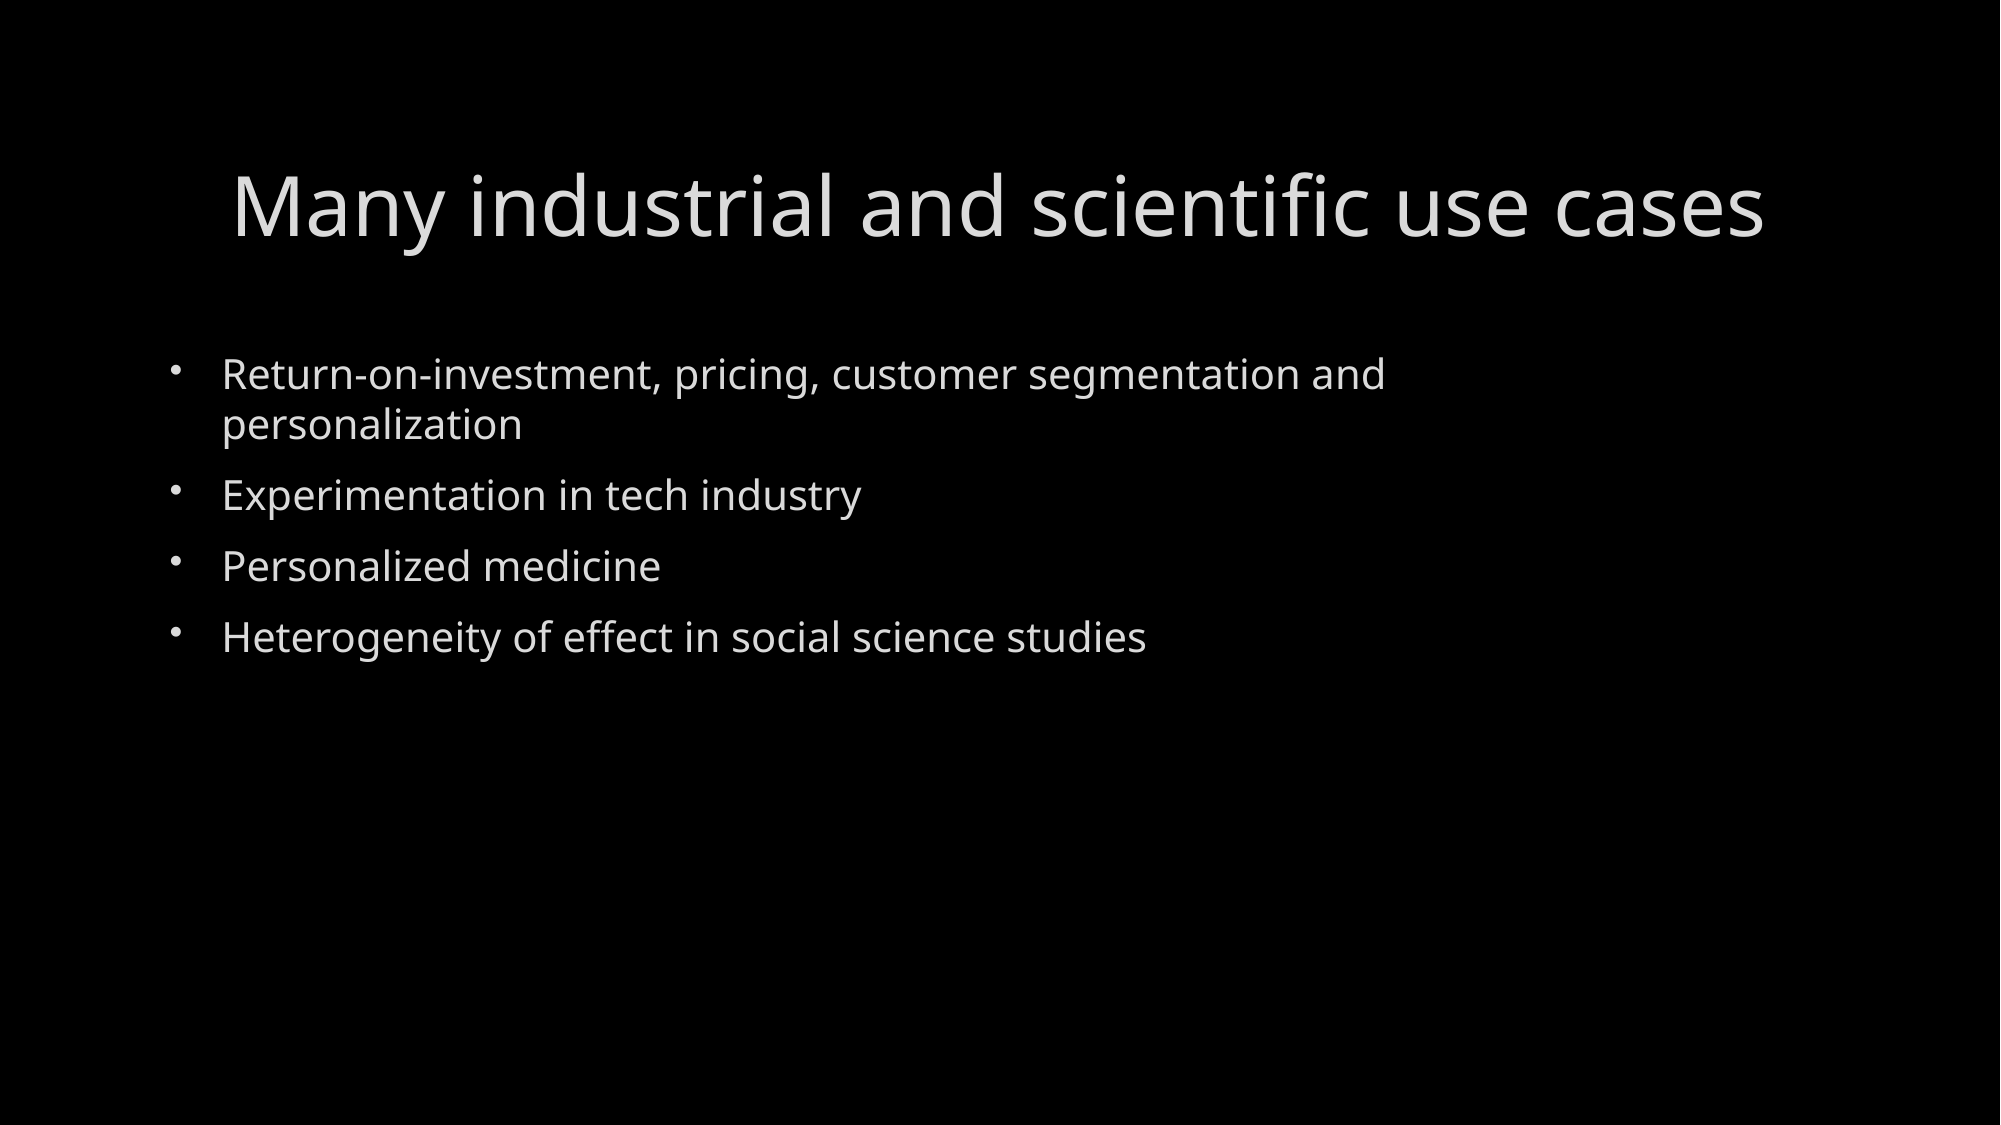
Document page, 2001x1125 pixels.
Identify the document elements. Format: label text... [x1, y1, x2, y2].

title Many industrial and scientific use cases [149, 99, 1849, 307]
list Return-on-investment, pricing, customer segmentation and personalization Experimentation in tech industry Personalized medicine Heterogeneity of effect in social science studies [149, 340, 1560, 950]
